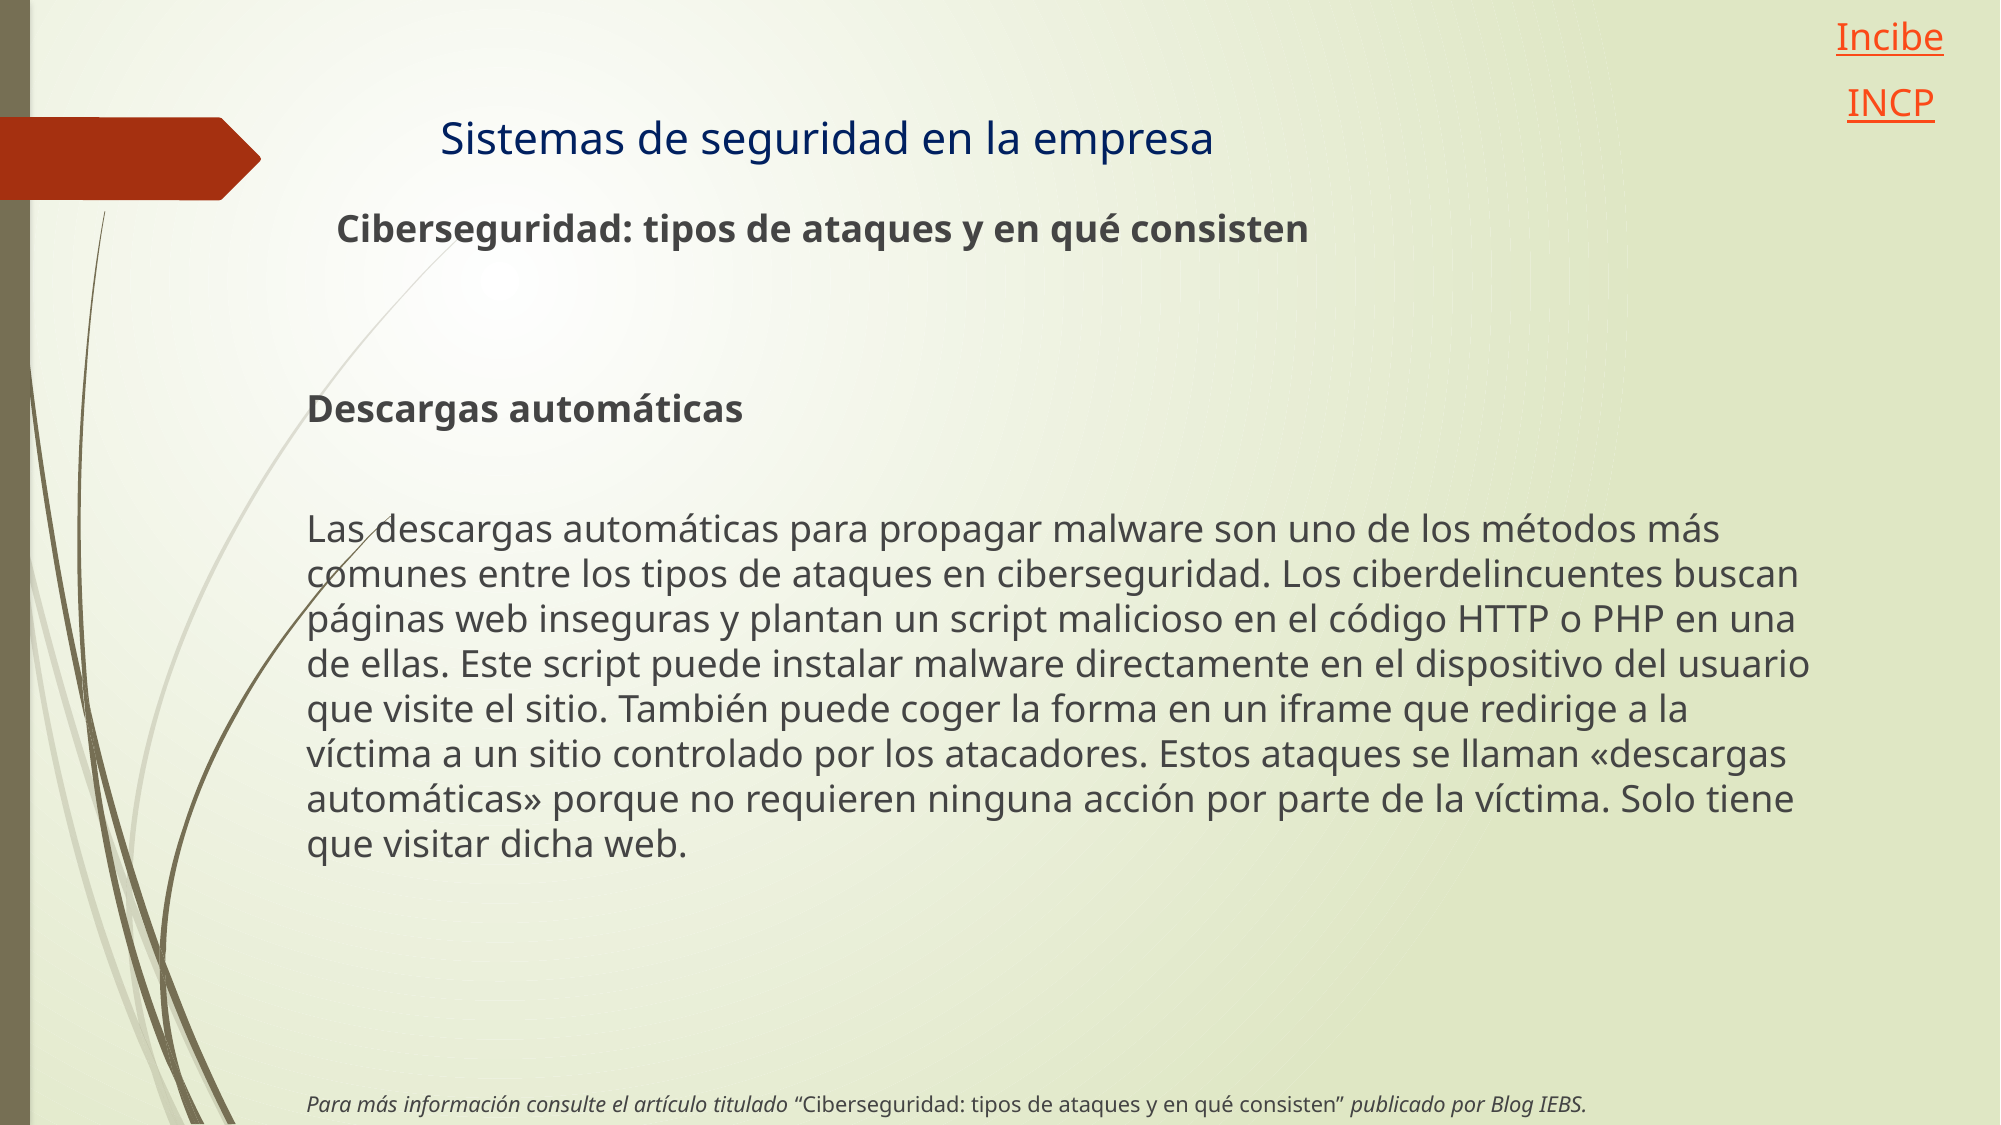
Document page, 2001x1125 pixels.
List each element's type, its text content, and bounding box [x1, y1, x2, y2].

text_box Para más información consulte el artículo titulado “Ciberseguridad: tipos de ataques y en qué consisten” publicado por Blog IEBS. [291, 1083, 2000, 1125]
text_box Descargas automáticas Las descargas automáticas para propagar malware son uno de los métodos más comunes entre los tipos de ataques en ciberseguridad. Los ciberdelincuentes buscan páginas web inseguras y plantan un script malicioso en el código HTTP o PHP en una de ellas. Este script puede instalar malware directamente en el dispositivo del usuario que visite el sitio. También puede coger la forma en un iframe que redirige a la víctima a un sitio controlado por los atacadores. Estos ataques se llaman «descargas automáticas» porque no requieren ninguna acción por parte de la víctima. Solo tiene que visitar dicha web. [291, 377, 1832, 873]
text_box INCP [1832, 72, 1951, 138]
text_box Ciberseguridad: tipos de ataques y en qué consisten [321, 197, 1369, 258]
text_box Sistemas de seguridad en la empresa [425, 102, 1506, 172]
text_box Incibe [1821, 5, 1960, 72]
